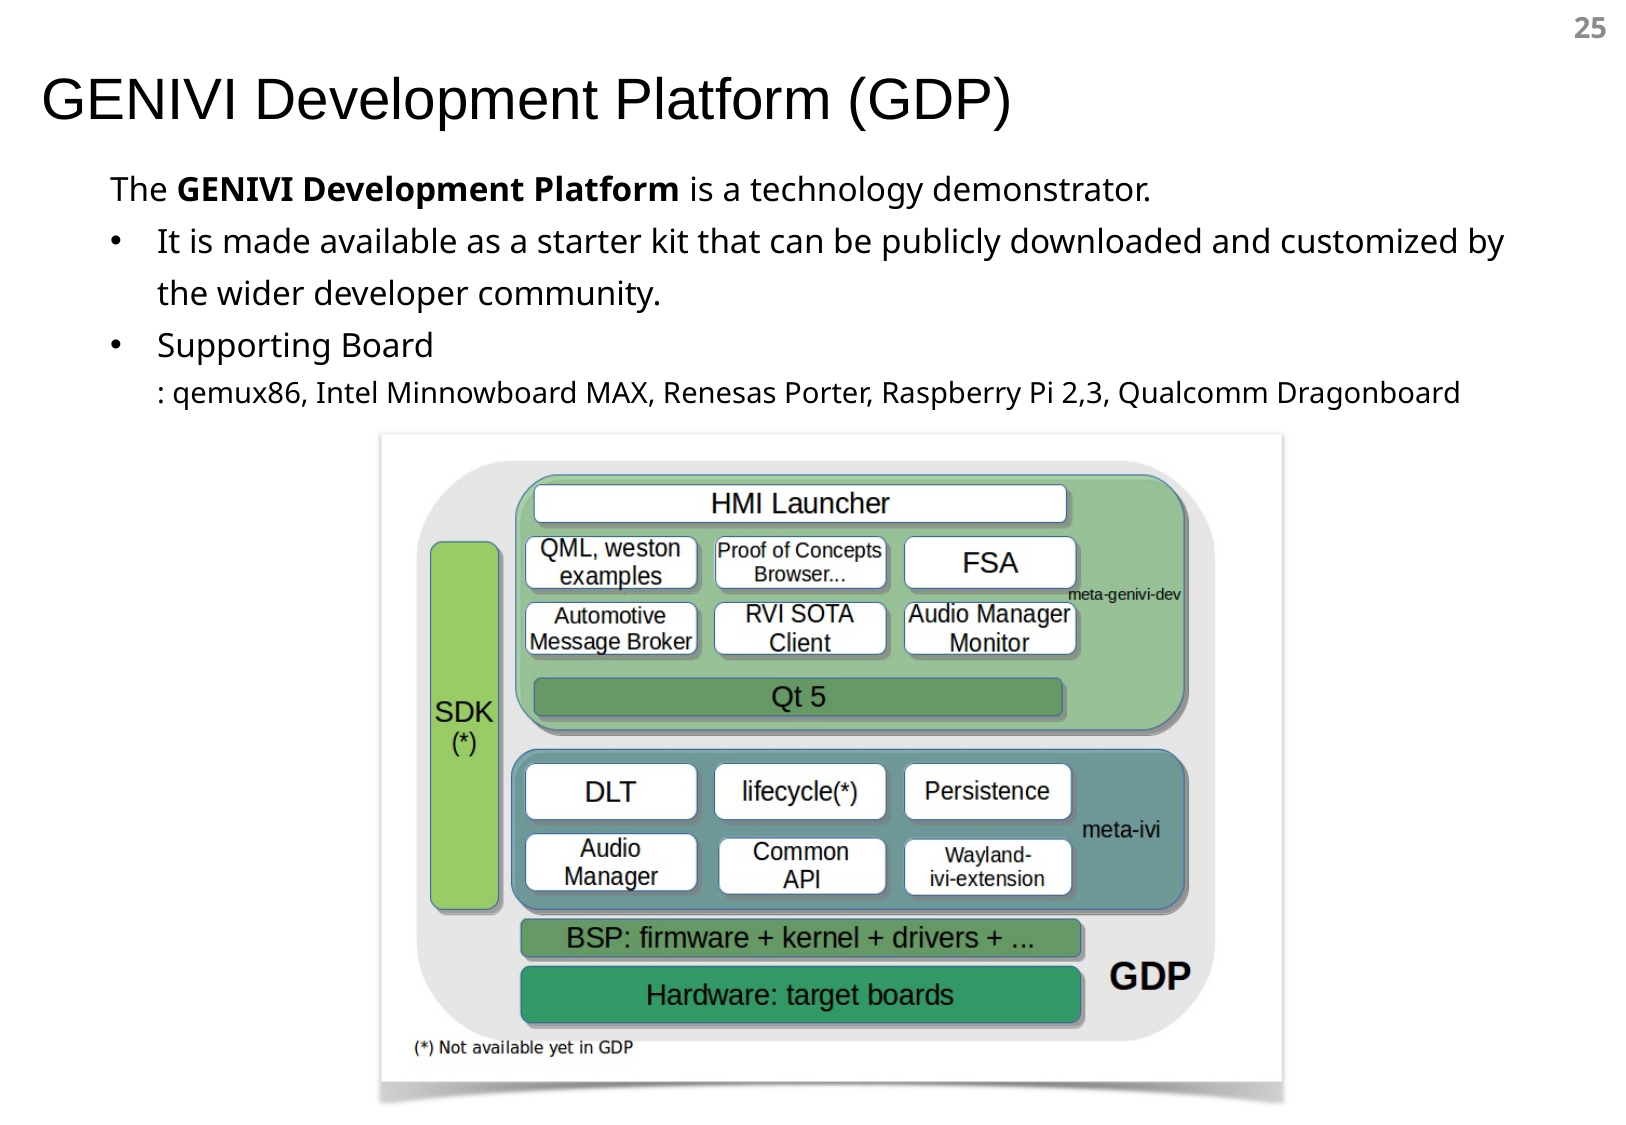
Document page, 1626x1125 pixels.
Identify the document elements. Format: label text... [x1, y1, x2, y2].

text_box The GENIVI Development Platform is a technology demonstrator. It is made available as a starter kit that can be publicly downloaded and customized by the wider developer community. Supporting Board : qemux86, Intel Minnowboard MAX, Renesas Porter, Raspberry Pi 2,3, Qualcomm Dragonboard [95, 149, 1557, 417]
picture [375, 428, 1297, 1114]
text_box GENIVI Development Platform (GDP) [26, 19, 1029, 139]
